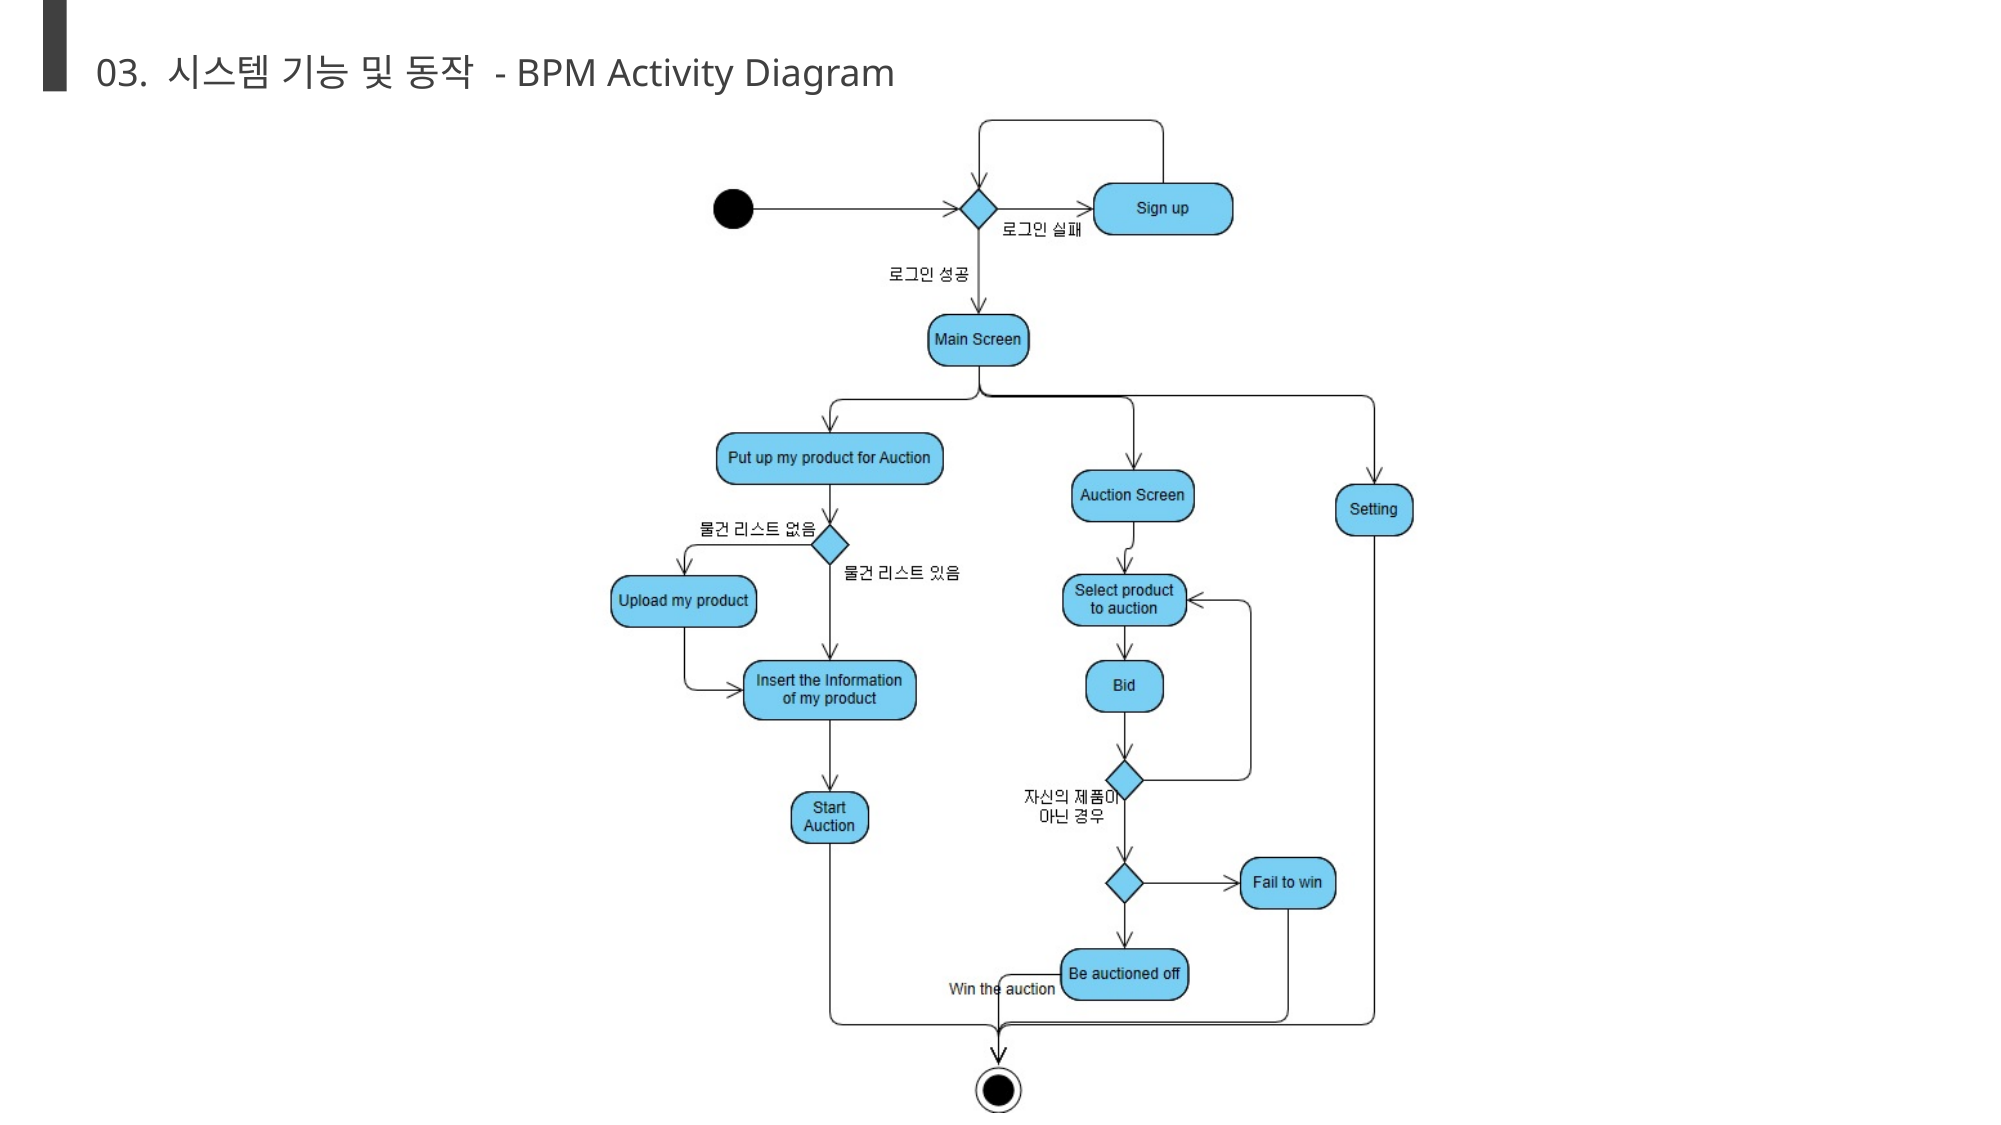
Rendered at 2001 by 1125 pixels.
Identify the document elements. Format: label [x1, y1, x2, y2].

text_box [43, 0, 926, 102]
picture [572, 112, 1428, 1113]
text_box [0, 0, 2000, 103]
